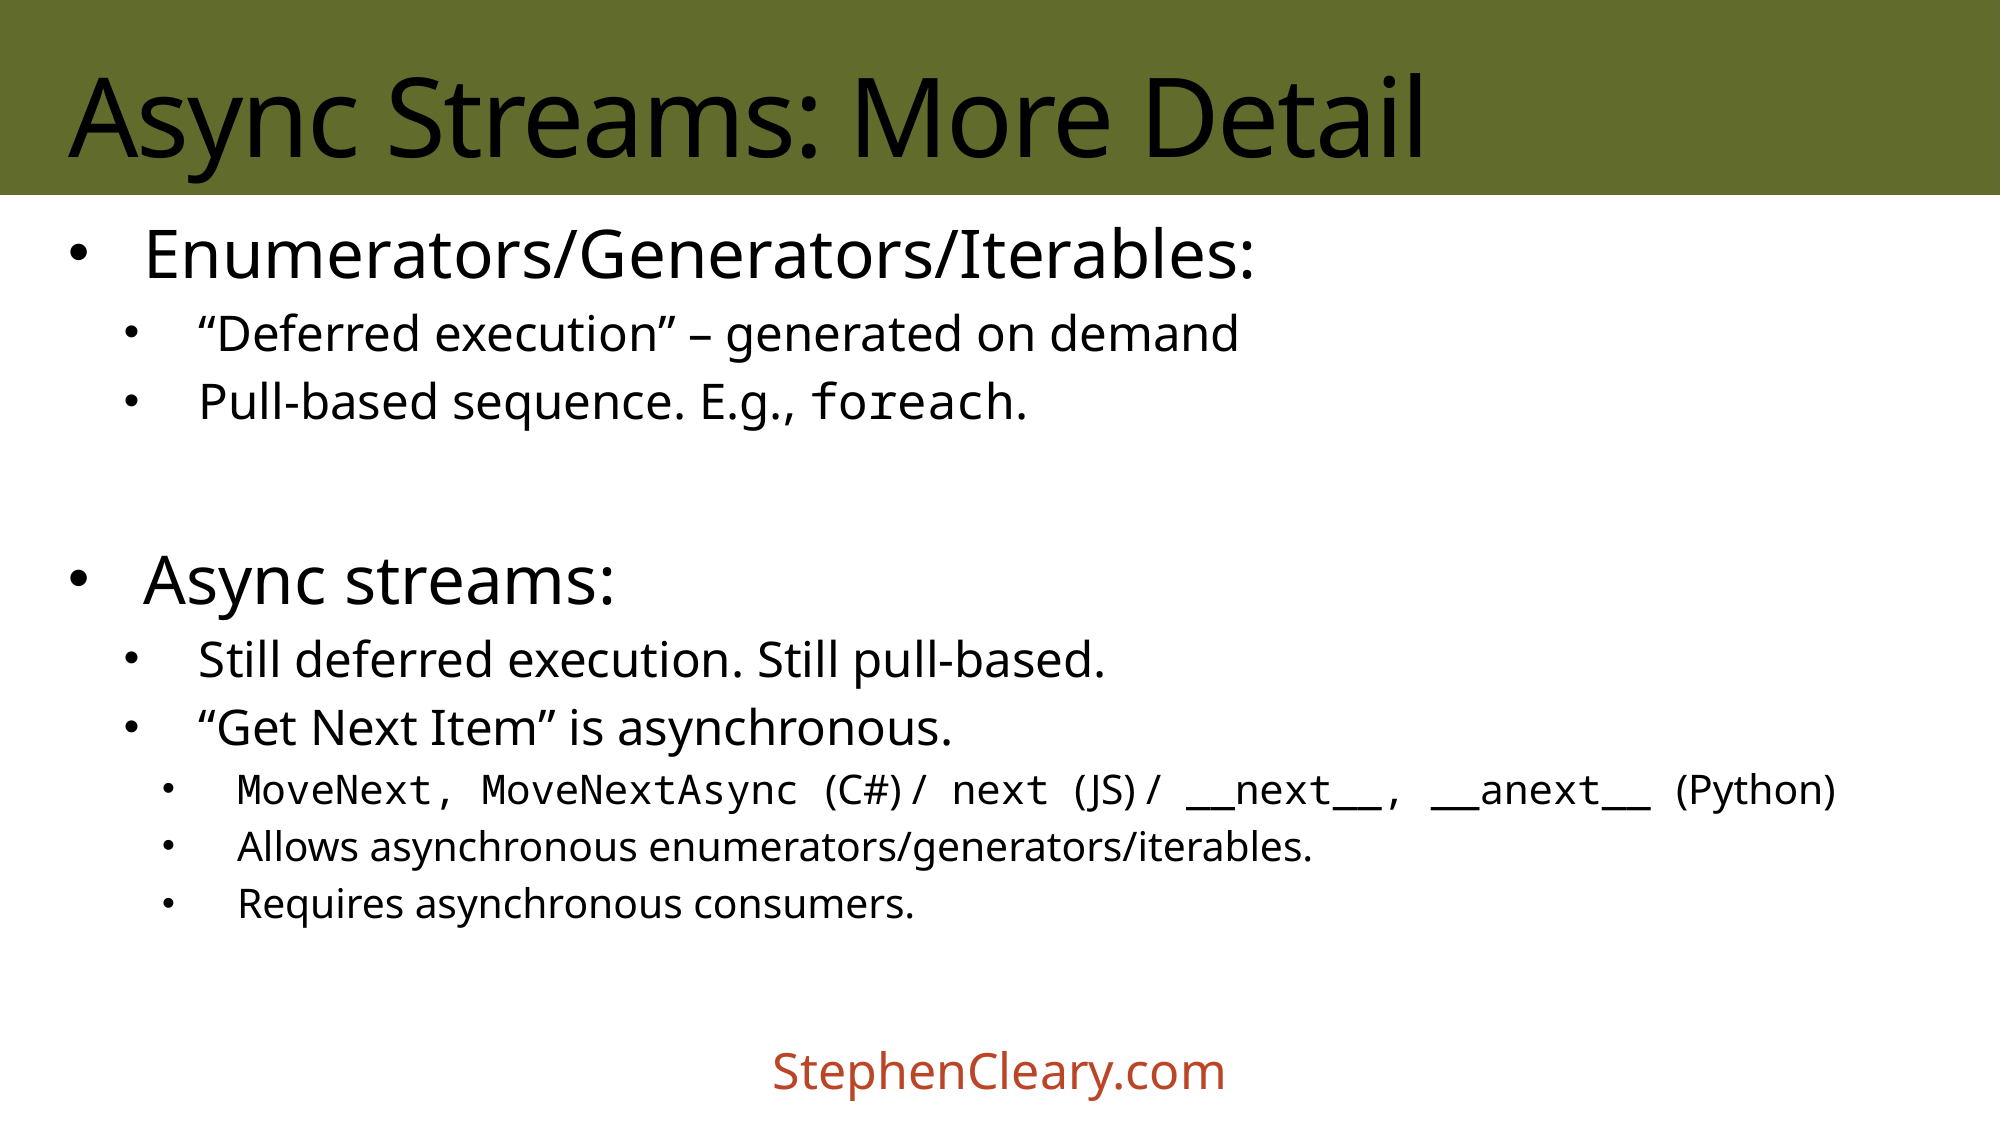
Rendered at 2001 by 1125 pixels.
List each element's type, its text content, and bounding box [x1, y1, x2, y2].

list Enumerators/Generators/Iterables: “Deferred execution” – generated on demand Pull-based sequence. E.g., foreach. Async streams: Still deferred execution. Still pull-based. “Get Next Item” is asynchronous. MoveNext, MoveNextAsync (C#) / next (JS) / __next__, __anext__ (Python) Allows asynchronous enumerators/generators/iterables. Requires asynchronous consumers. [44, 196, 1956, 980]
title Async Streams: More Detail [44, 47, 1957, 196]
